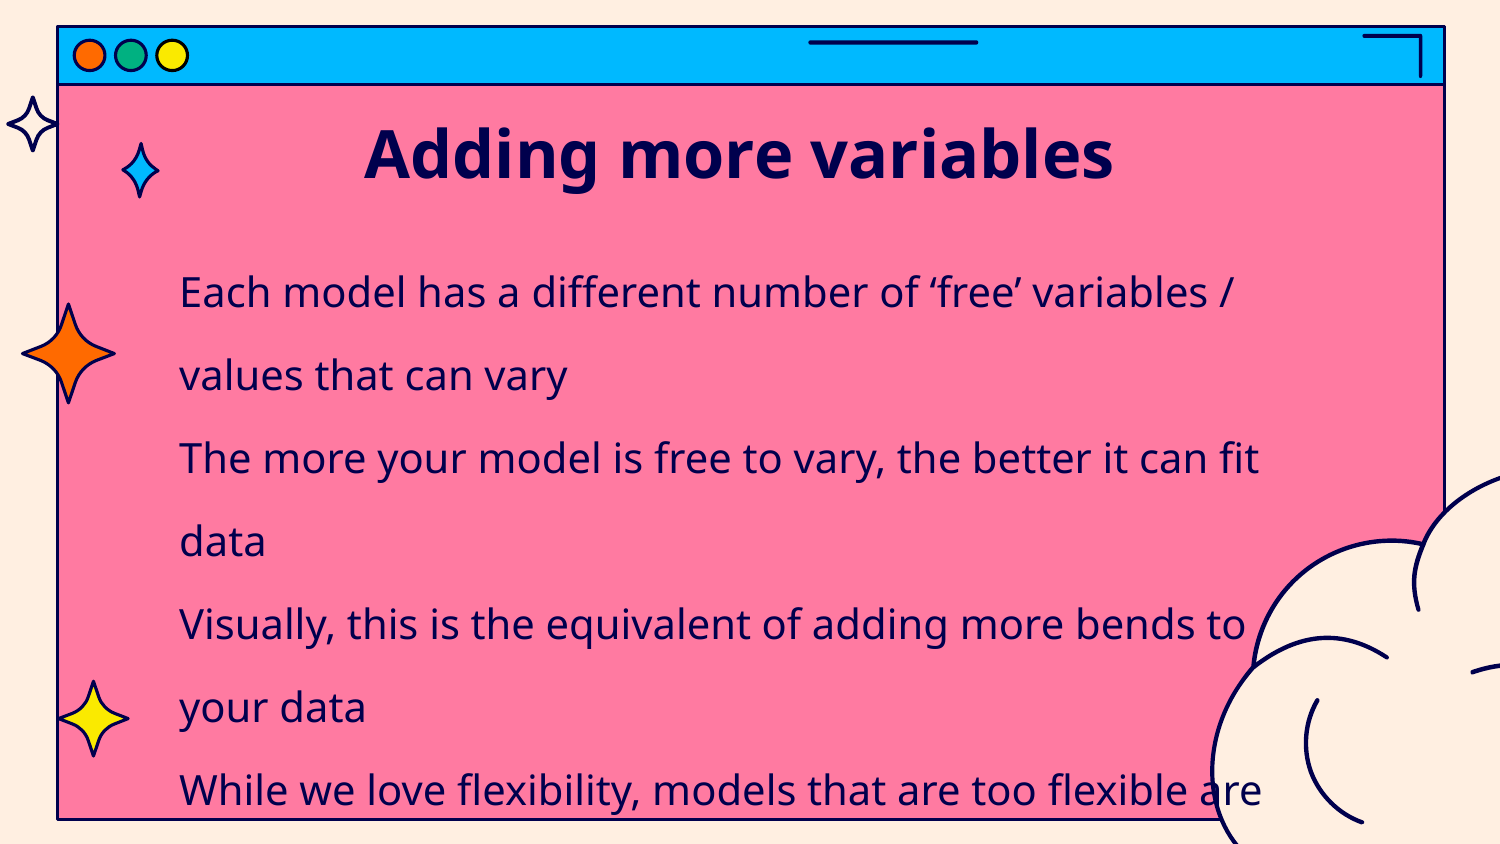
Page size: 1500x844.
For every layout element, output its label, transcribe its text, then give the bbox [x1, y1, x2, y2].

list Each model has a different number of ‘free’ variables / values that can vary The more your model is free to vary, the better it can fit data Visually, this is the equivalent of adding more bends to your data While we love flexibility, models that are too flexible are hard to interpret and tend not to generalize well [141, 217, 1357, 483]
title Adding more variables [114, 96, 1383, 191]
